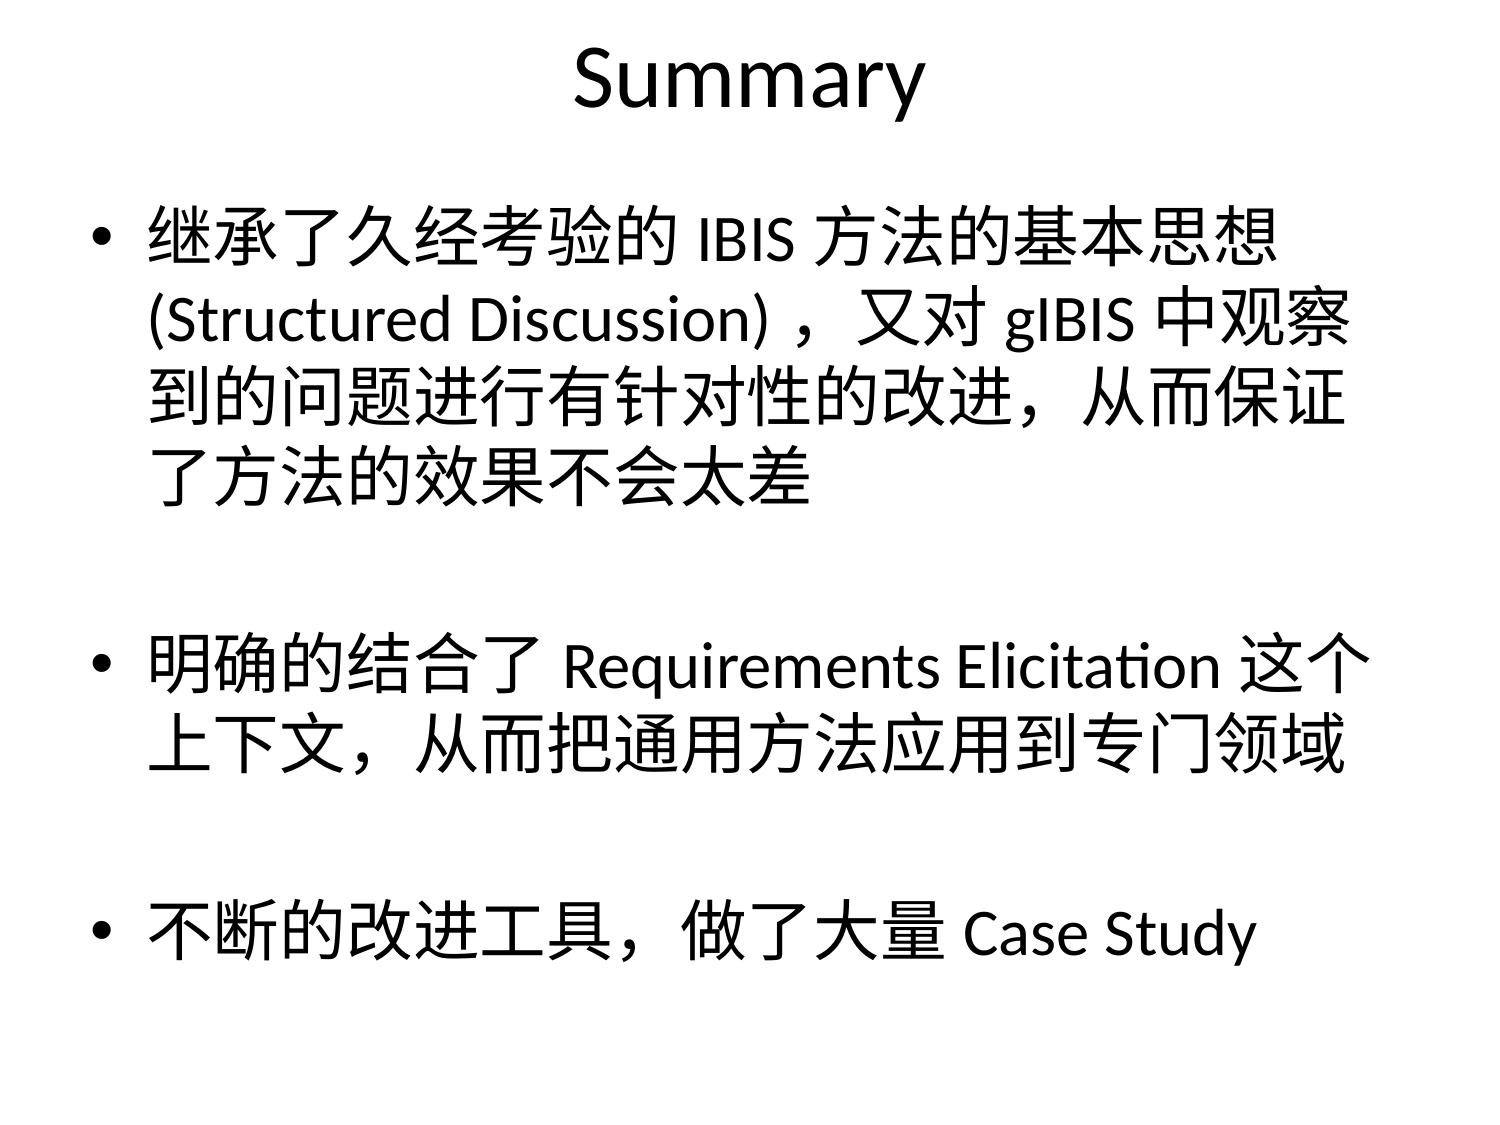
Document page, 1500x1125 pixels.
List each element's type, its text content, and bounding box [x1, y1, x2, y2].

list 继承了久经考验的IBIS方法的基本思想(Structured Discussion)，又对gIBIS中观察到的问题进行有针对性的改进，从而保证了方法的效果不会太差 明确的结合了Requirements Elicitation这个上下文，从而把通用方法应用到专门领域 不断的改进工具，做了大量Case Study [75, 187, 1425, 1005]
title Summary [75, 0, 1425, 143]
